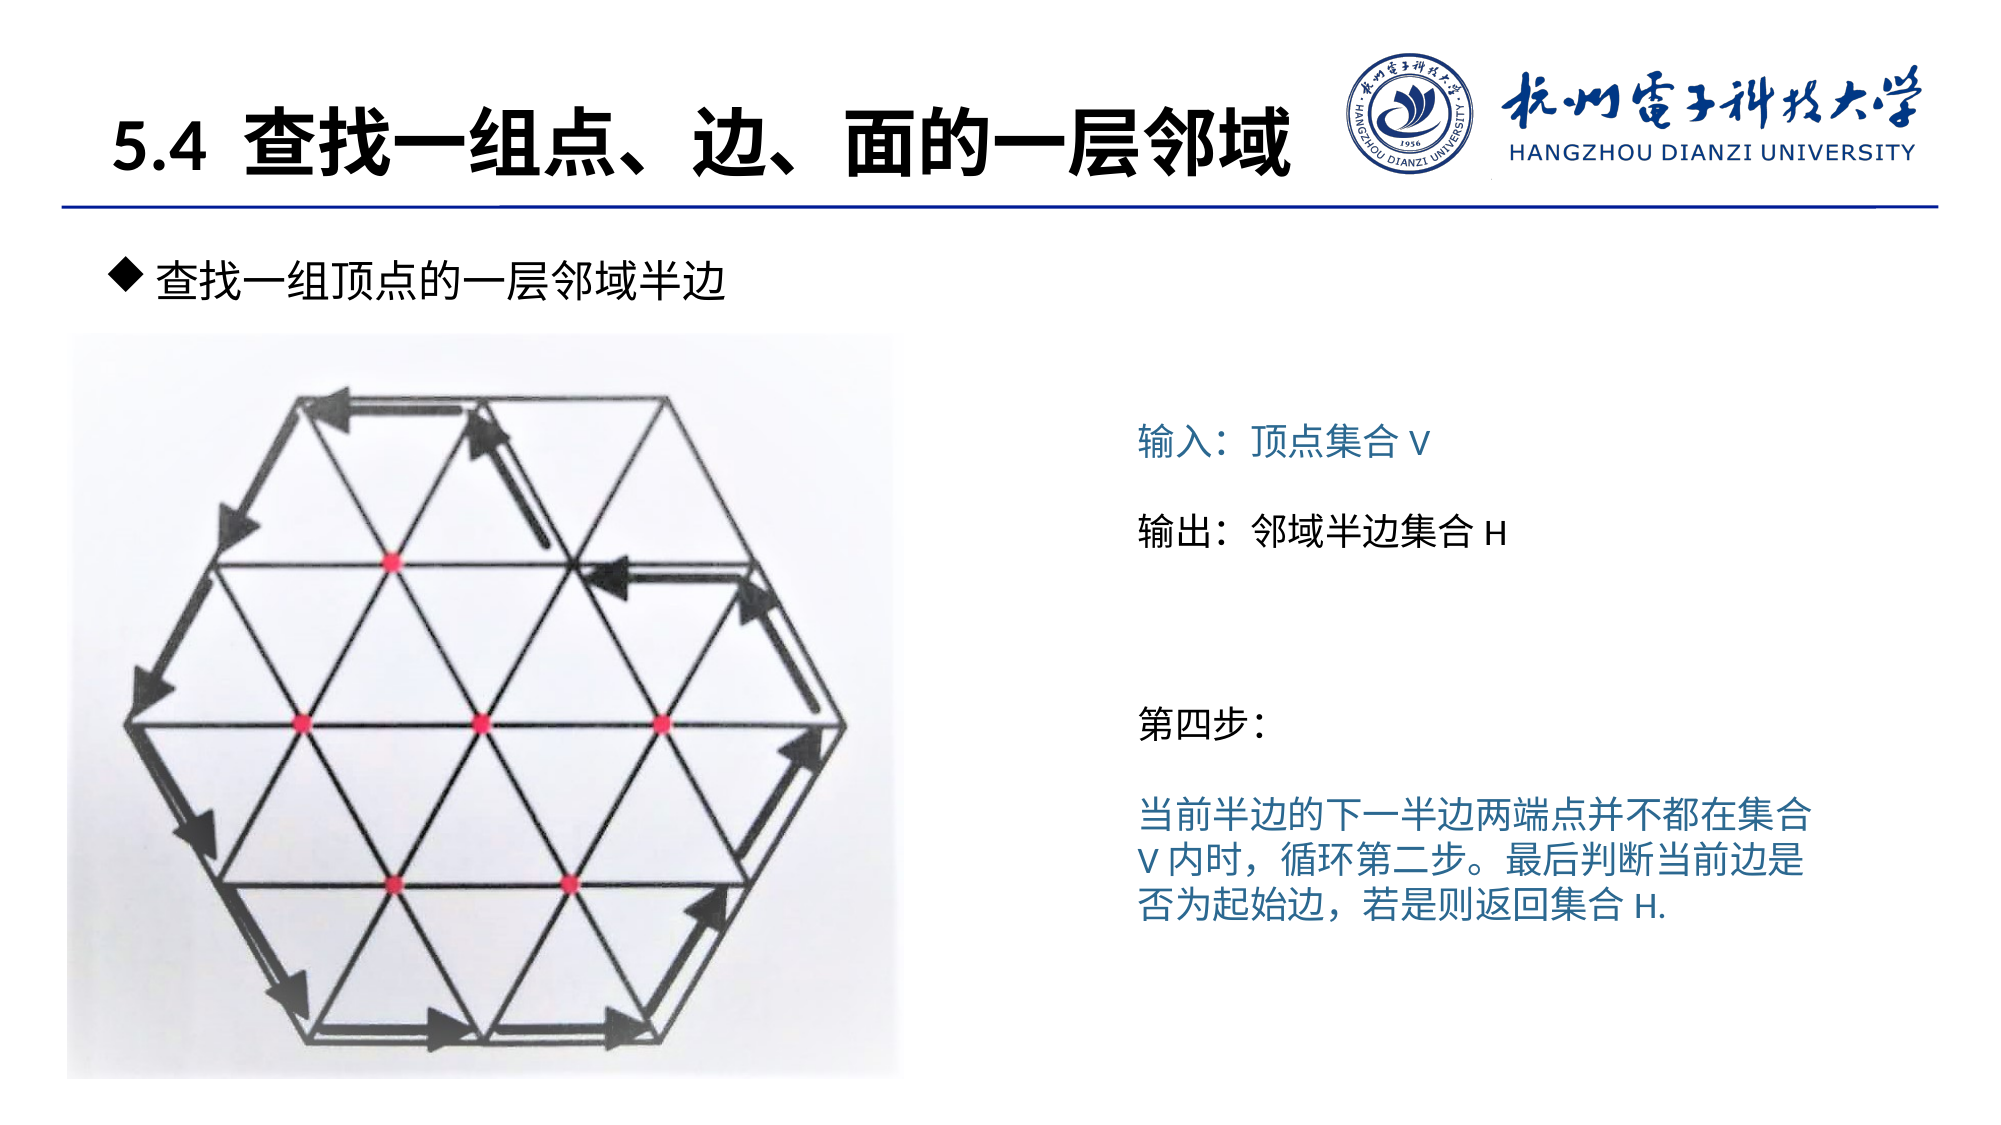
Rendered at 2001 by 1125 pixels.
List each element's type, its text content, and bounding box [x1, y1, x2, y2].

picture [1344, 47, 1922, 180]
text_box 输入：顶点集合V 输出：邻域半边集合H [1130, 410, 1835, 561]
list 5.4 查找一组点、边、面的一层邻域 [103, 86, 1316, 187]
picture [67, 333, 904, 1080]
list 查找一组顶点的一层邻域半边 [103, 200, 1906, 308]
text_box 第四步： 当前半边的下一半边两端点并不都在集合V内时，循环第二步。最后判断当前边是否为起始边，若是则返回集合H. [1130, 693, 1835, 934]
